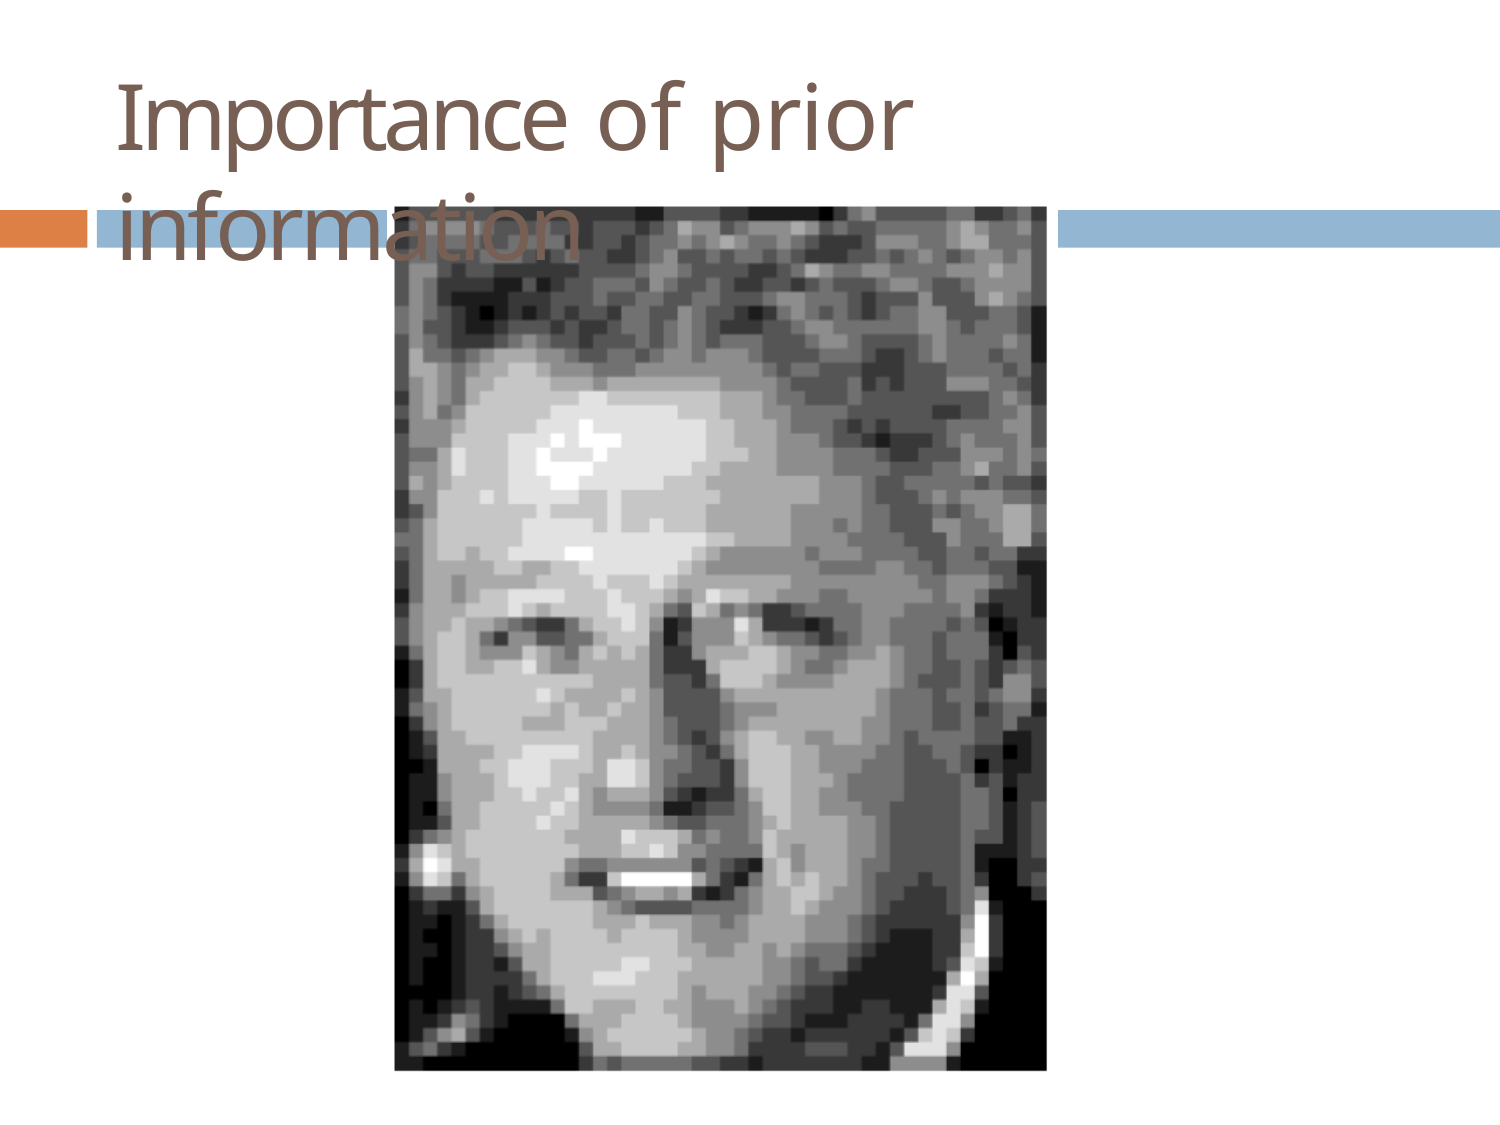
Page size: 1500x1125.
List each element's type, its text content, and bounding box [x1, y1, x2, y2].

picture [387, 199, 1058, 1079]
title Importance of prior information [113, 56, 1267, 279]
